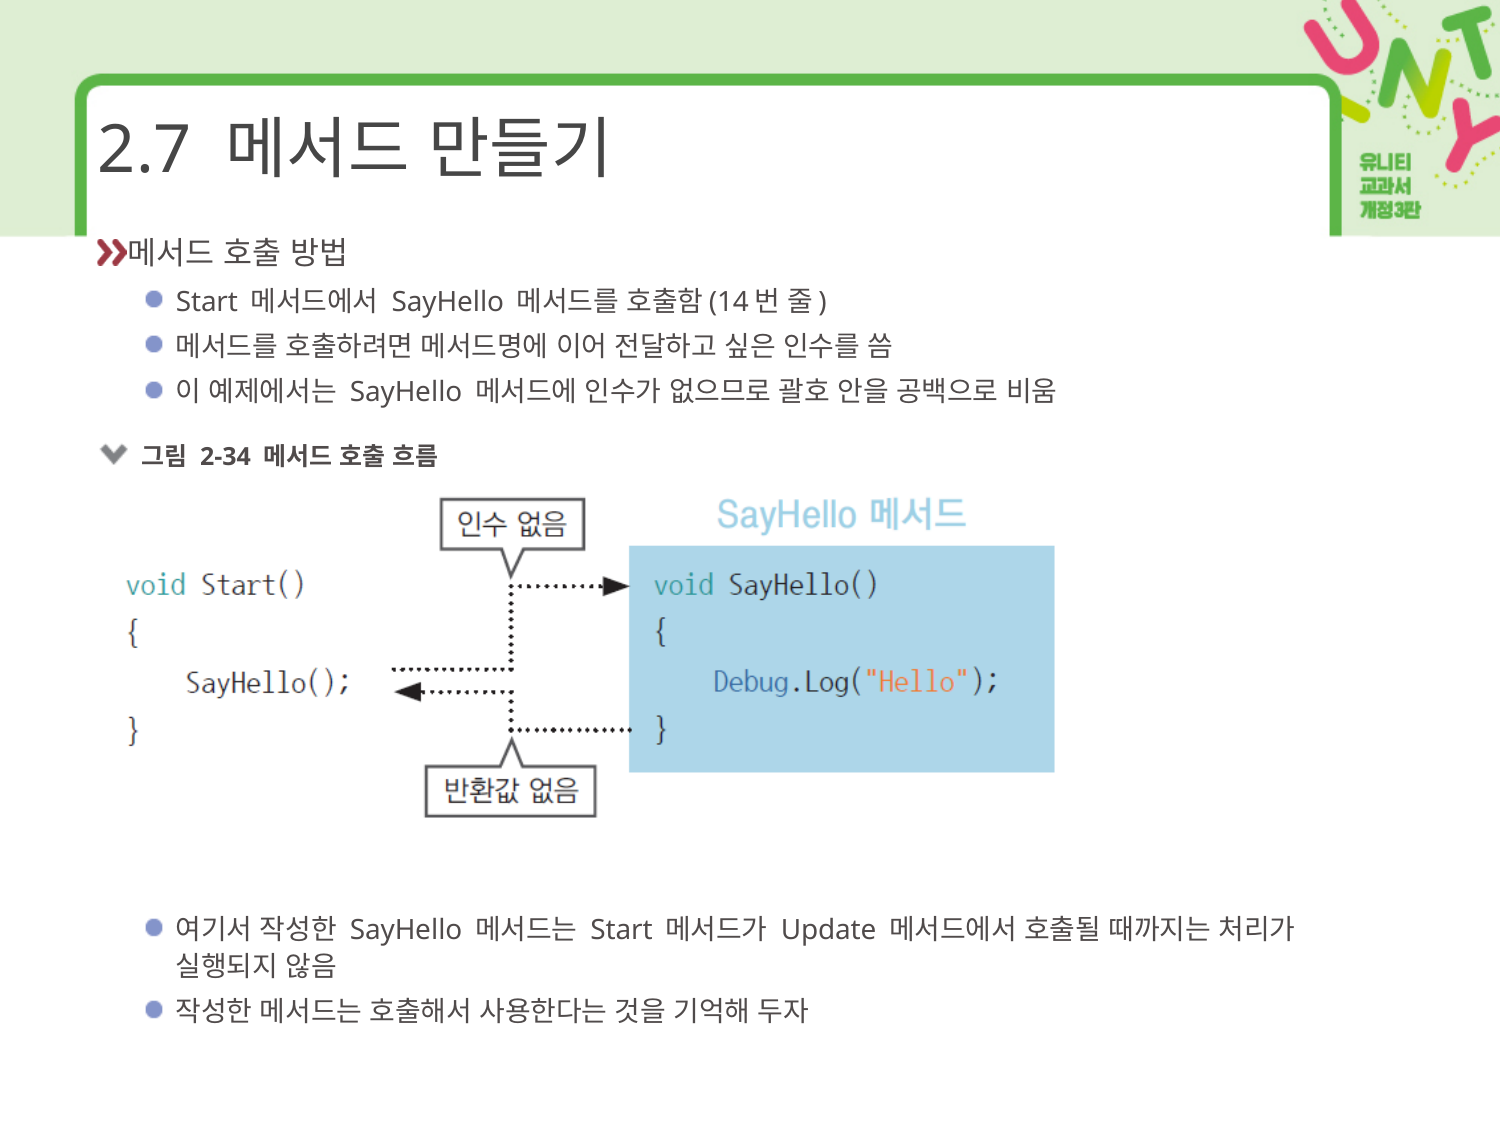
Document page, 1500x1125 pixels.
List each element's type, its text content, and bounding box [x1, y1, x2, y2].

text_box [97, 429, 1459, 486]
title 2.7 메서드 만들기 [82, 61, 1413, 193]
list 메서드 호출 방법 Start 메서드에서 SayHello 메서드를 호출함(14번 줄) 메서드를 호출하려면 메서드명에 이어 전달하고 싶은 인수를 씀 이 예제에서는 SayHello 메서드에 인수가 없으므로 괄호 안을 공백으로 비움 여기서 작성한 SayHello 메서드는 Start 메서드가 Update 메서드에서 호출될 때까지는 처리가 실행되지 않음 작성한 메서드는 호출해서 사용한다는 것을 기억해 두자 [81, 222, 1412, 1037]
picture [0, 0, 1500, 1125]
